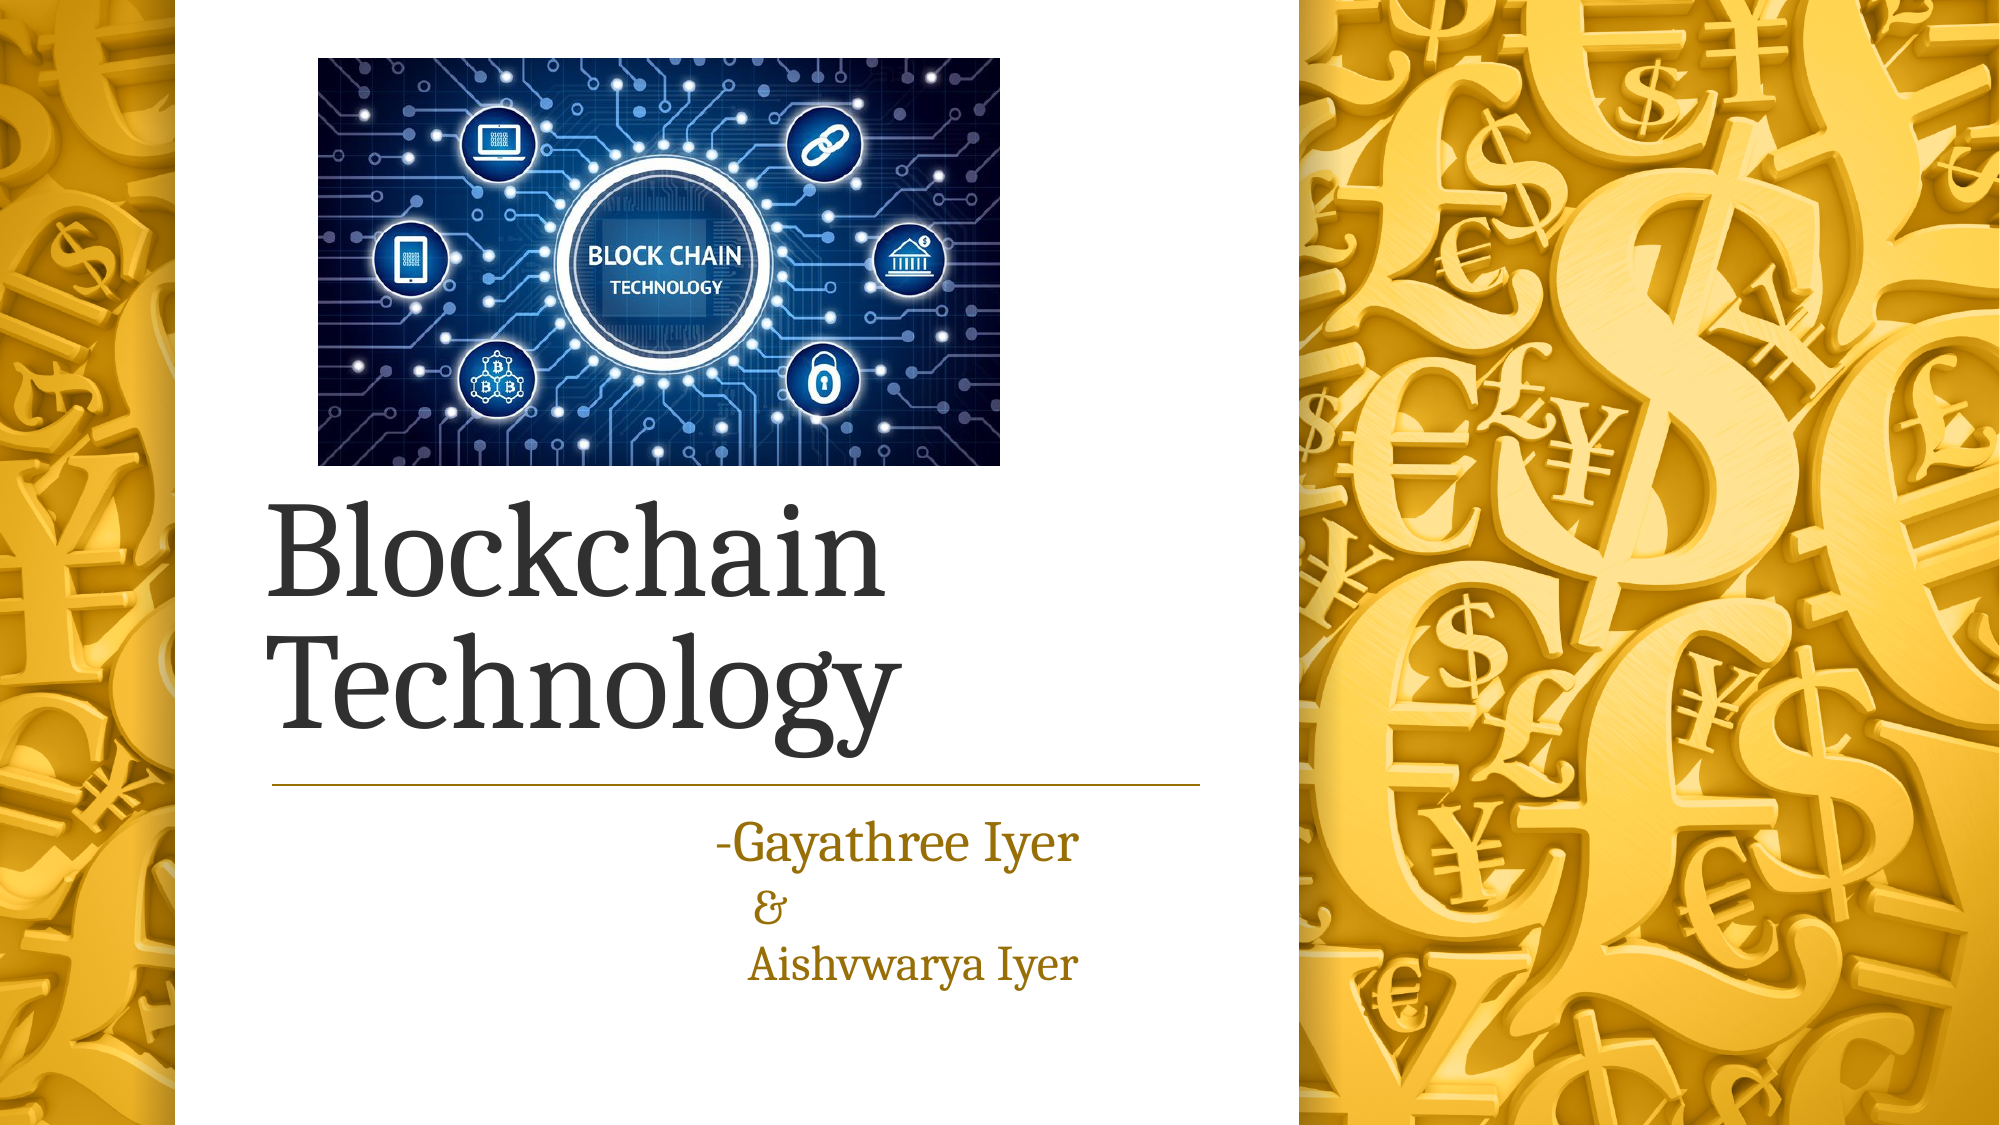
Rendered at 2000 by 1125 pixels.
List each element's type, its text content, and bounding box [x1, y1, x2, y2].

title Blockchain Technology [249, 262, 1225, 763]
picture [0, 0, 175, 1125]
subtitle -Gayathree Iyer & Aishvwarya Iyer [249, 803, 1225, 1012]
picture [318, 58, 1000, 466]
picture [1299, 0, 2000, 1125]
